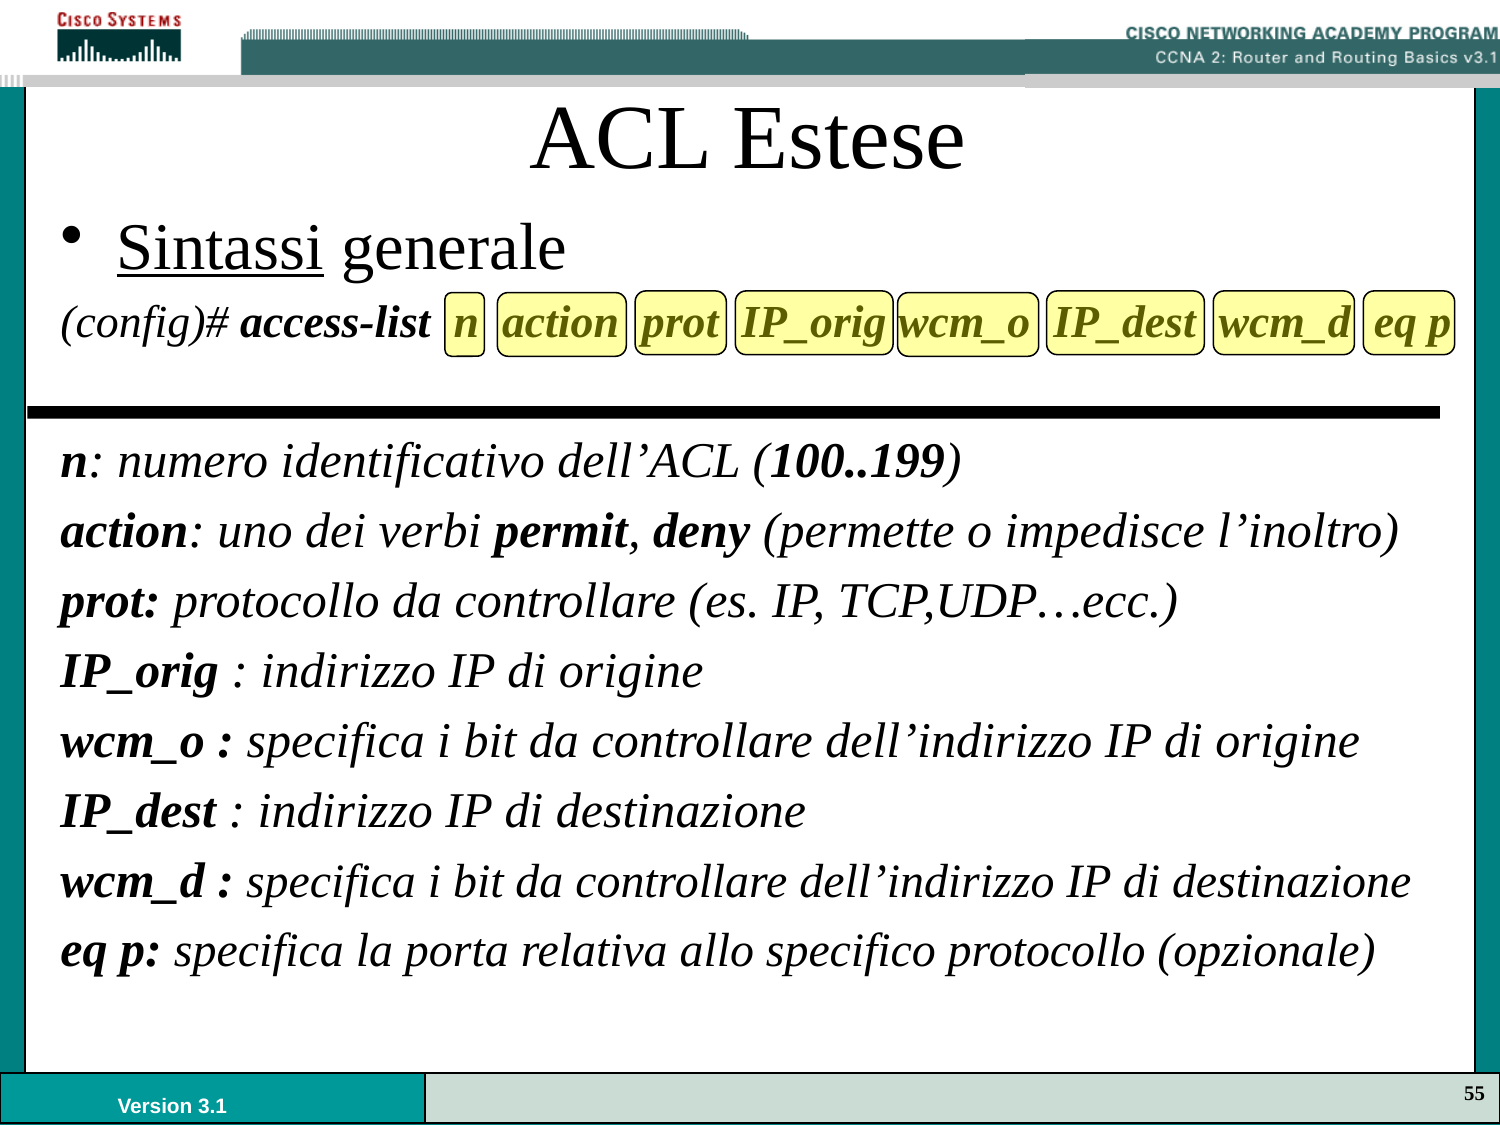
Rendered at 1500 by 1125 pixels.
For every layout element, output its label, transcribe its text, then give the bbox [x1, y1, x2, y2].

text_box [1046, 290, 1205, 355]
picture [0, 0, 1500, 88]
text_box [735, 290, 894, 355]
text_box [1363, 290, 1455, 355]
text_box [897, 292, 1039, 357]
title ACL Estese [57, 67, 1441, 195]
text_box [635, 290, 727, 355]
text_box [497, 292, 627, 357]
text_box [444, 292, 485, 357]
list Sintassi generale (config)# access-list n action prot IP_orig wcm_o IP_dest wcm_d eq p n: numero identificativo dell’ACL (100..199) action: uno dei verbi permit, deny (permette o impedisce l’inoltro) prot: protocollo da controllare (es. IP, TCP,UDP…ecc.) IP_orig : indirizzo IP di origine wcm_o : specifica i bit da controllare dell’indirizzo IP di origine IP_dest : indirizzo IP di destinazione wcm_d : specifica i bit da controllare dell’indirizzo IP di destinazione eq p: specifica la porta relativa allo specifico protocollo (opzionale) [45, 195, 1473, 1046]
text_box [1213, 290, 1355, 355]
